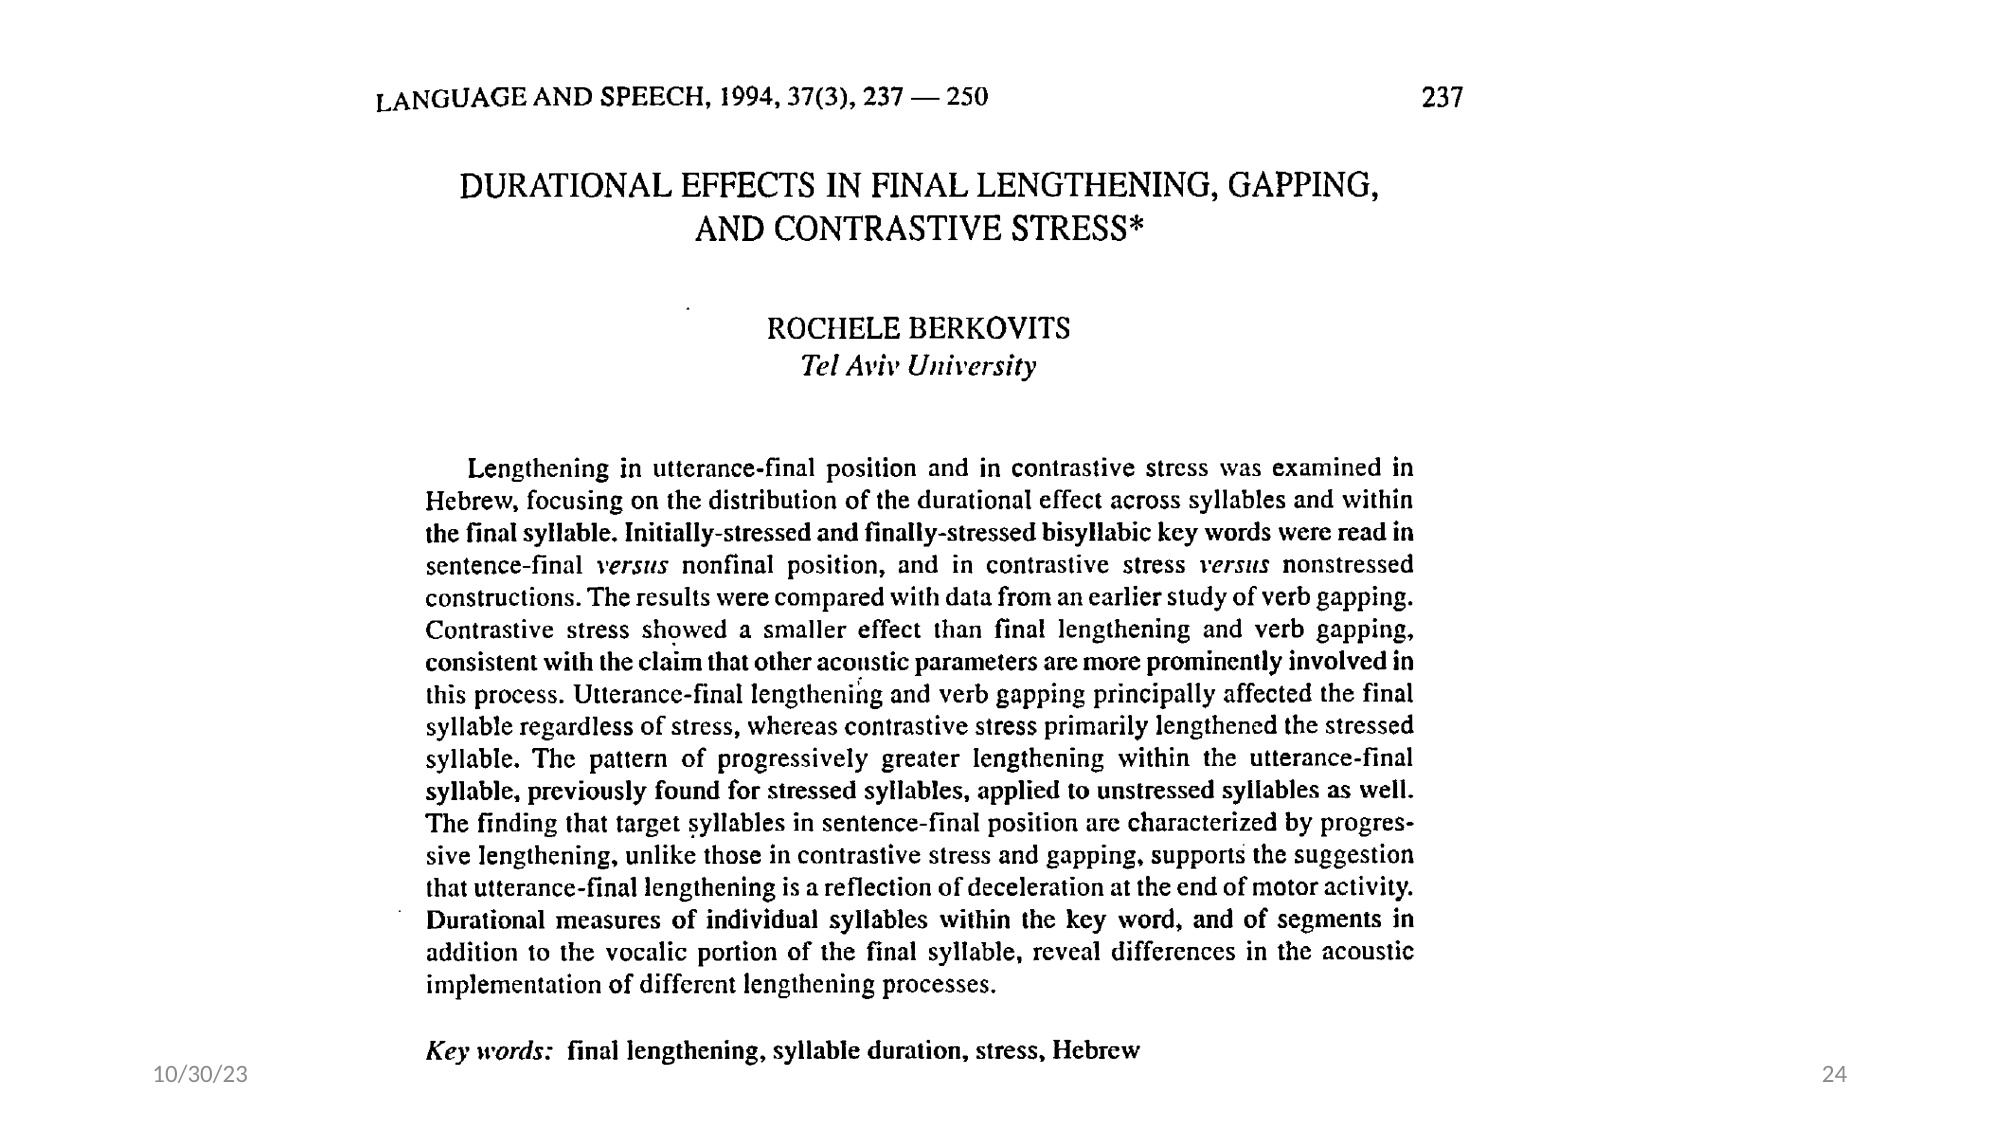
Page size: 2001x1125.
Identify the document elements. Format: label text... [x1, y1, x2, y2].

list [324, 22, 1550, 1094]
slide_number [137, 1042, 588, 1103]
slide_number 24 [1412, 1042, 1863, 1103]
